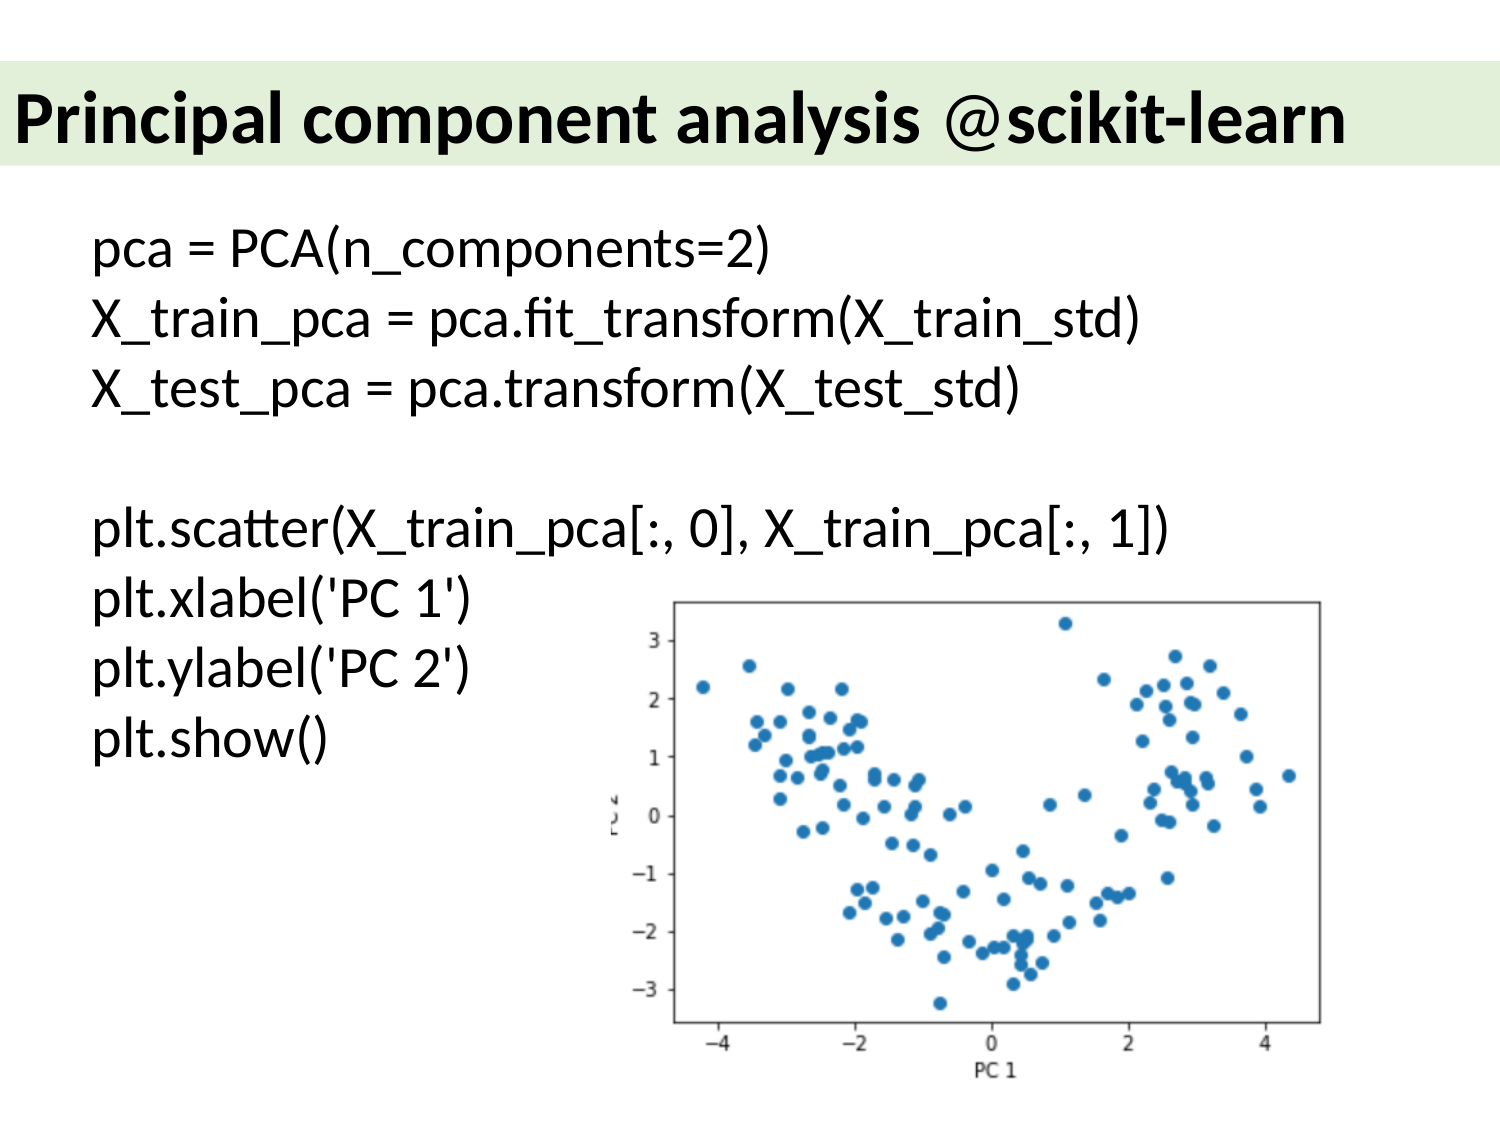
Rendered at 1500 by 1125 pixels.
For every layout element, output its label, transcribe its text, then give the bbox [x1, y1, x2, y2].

text_box pca = PCA(n_components=2) X_train_pca = pca.fit_transform(X_train_std) X_test_pca = pca.transform(X_test_std) plt.scatter(X_train_pca[:, 0], X_train_pca[:, 1]) plt.xlabel('PC 1') plt.ylabel('PC 2') plt.show() [76, 201, 1342, 777]
text_box Principal component analysis @scikit-learn [0, 61, 1500, 166]
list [610, 587, 1342, 1089]
